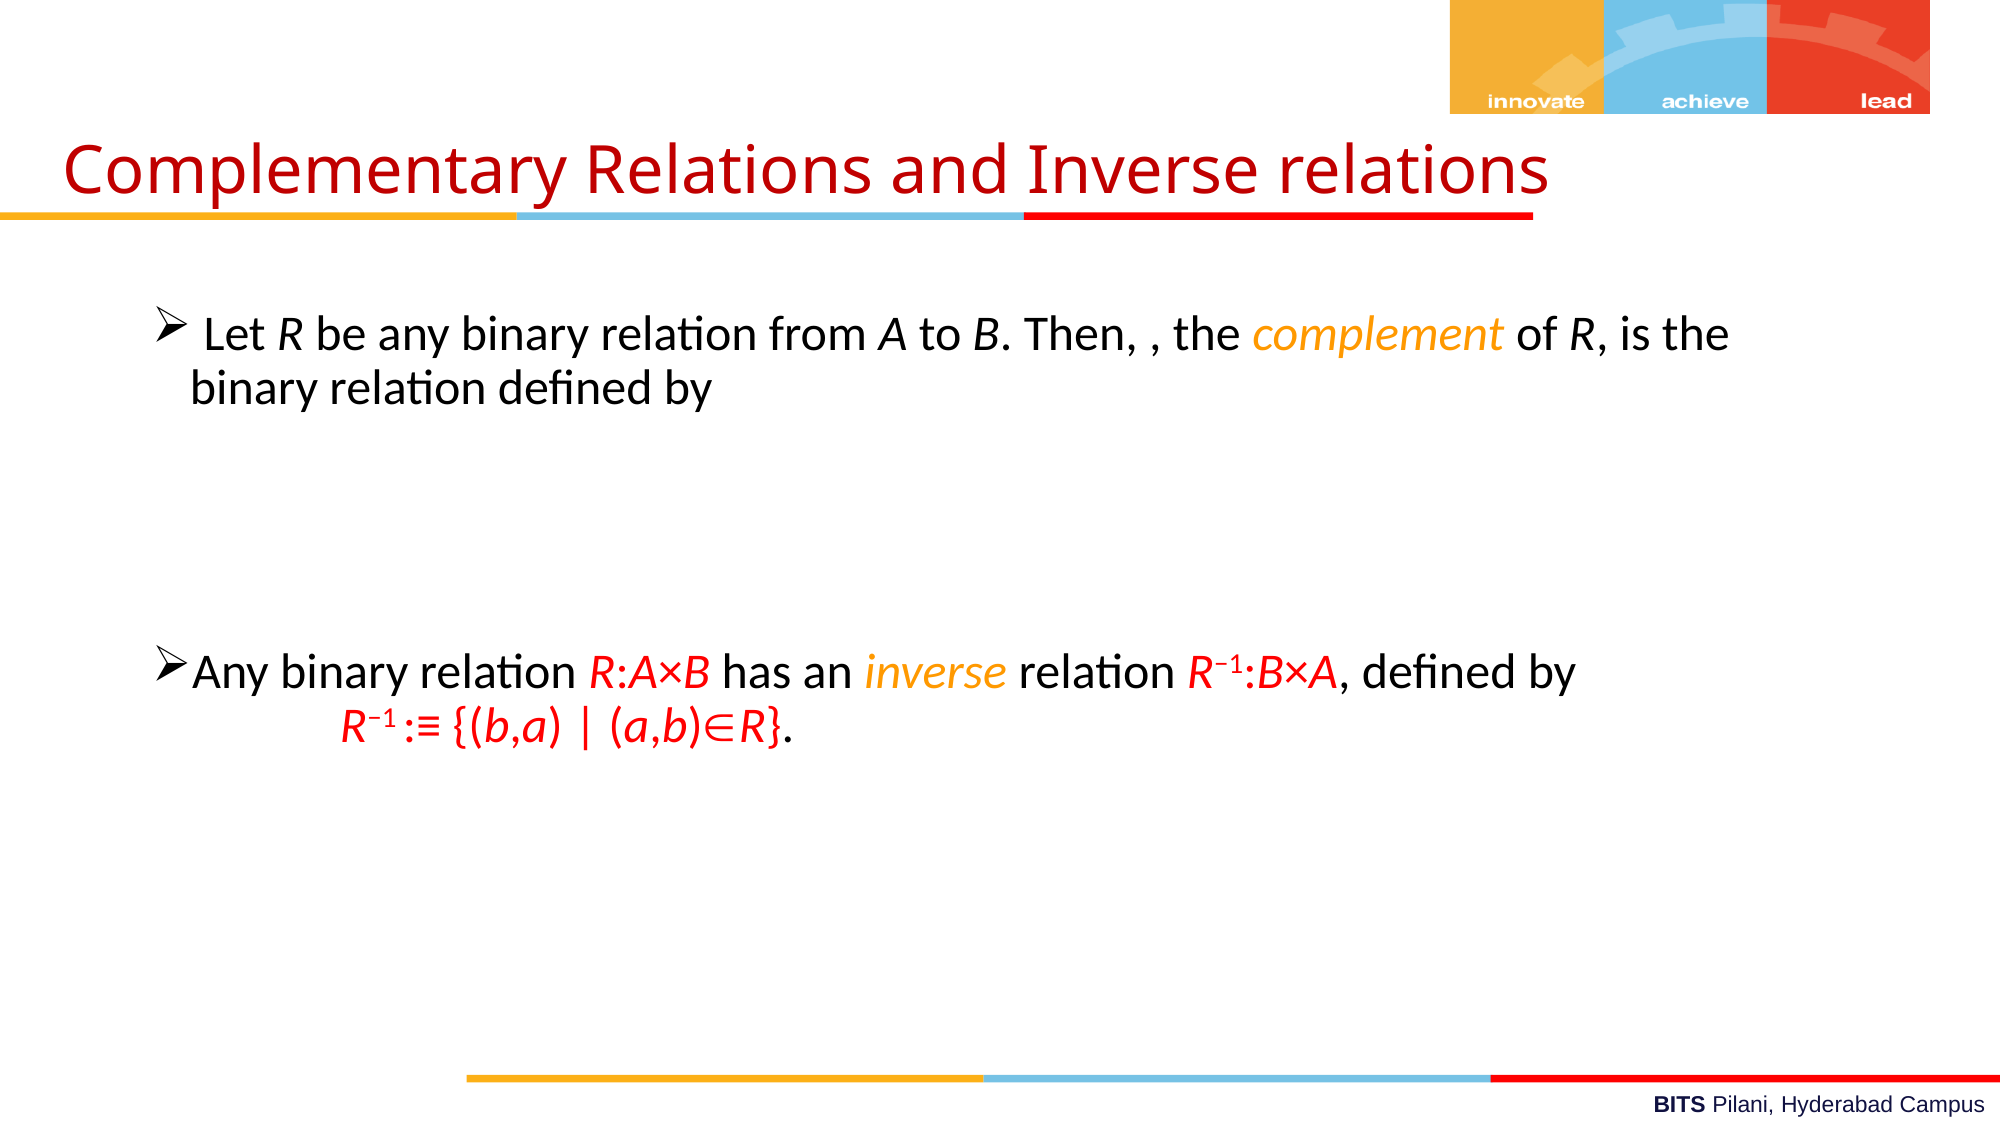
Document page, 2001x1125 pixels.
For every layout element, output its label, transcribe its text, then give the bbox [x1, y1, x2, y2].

picture [1449, 0, 1930, 114]
title Complementary Relations and Inverse relations [47, 63, 1773, 282]
